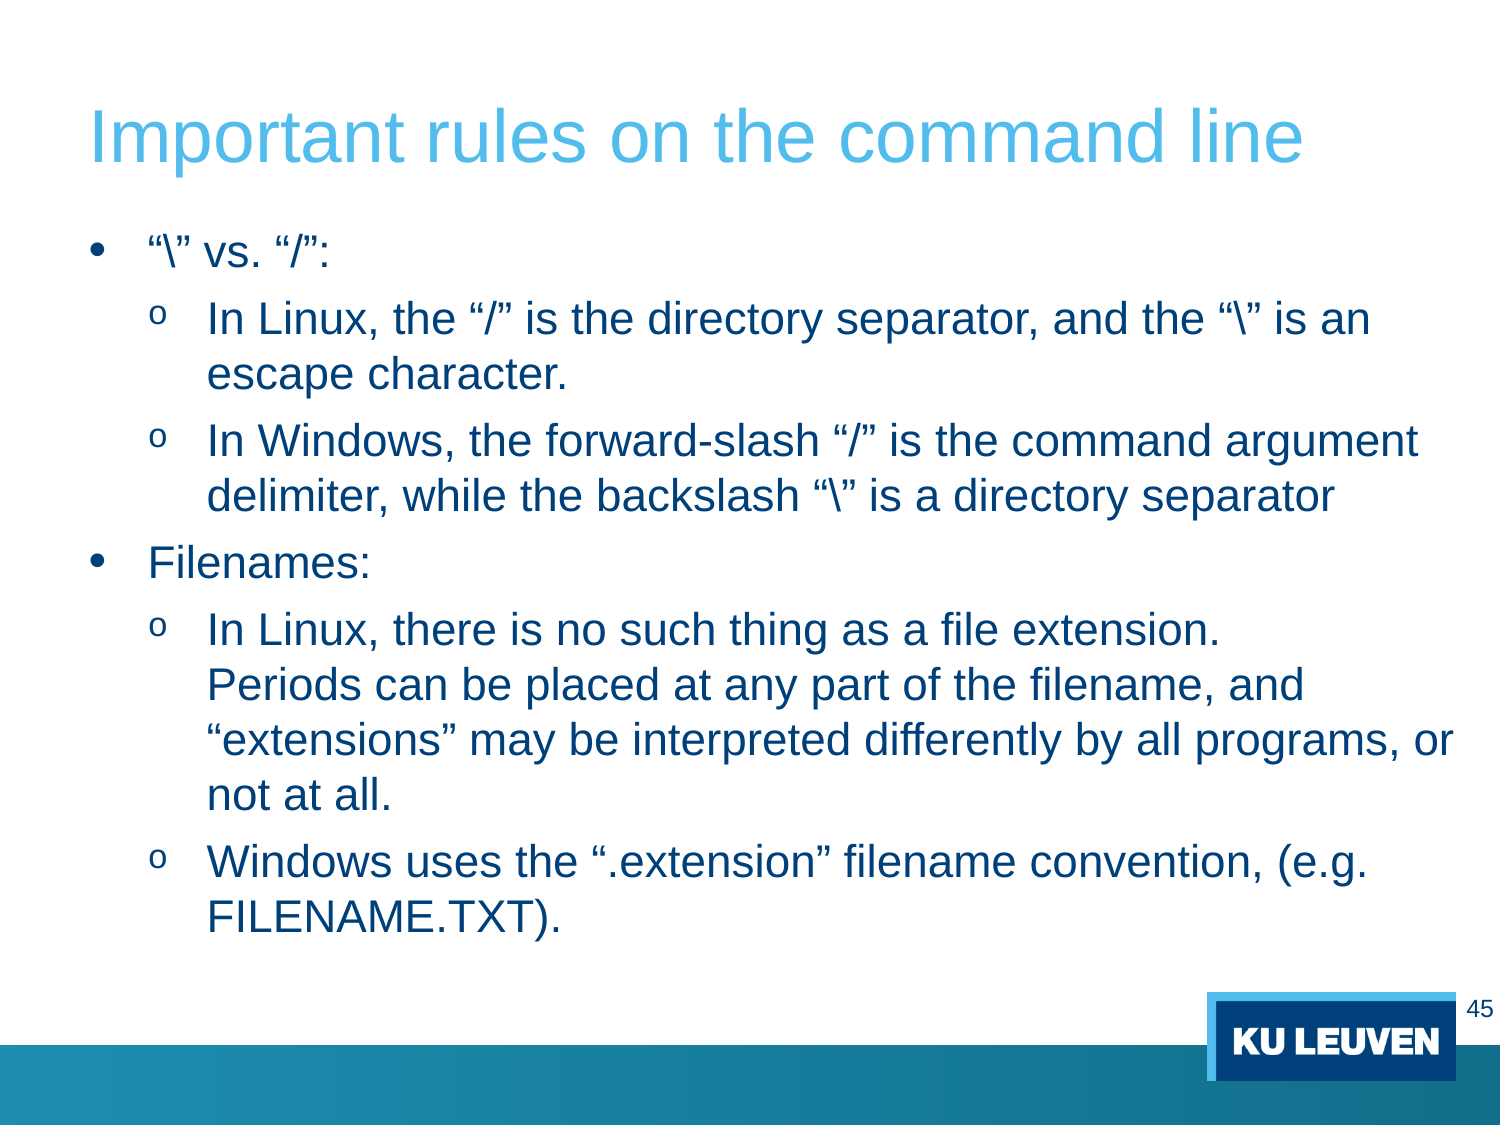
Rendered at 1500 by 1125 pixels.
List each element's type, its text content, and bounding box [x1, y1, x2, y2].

picture [1207, 992, 1456, 1081]
title Important rules on the command line [88, 29, 1456, 178]
slide_number 45 [1340, 992, 1495, 1040]
list “\” vs. “/”: In Linux, the “/” is the directory separator, and the “\” is an escape character. In Windows, the forward-slash “/” is the command argument delimiter, while the backslash “\” is a directory separator Filenames: In Linux, there is no such thing as a file extension. Periods can be placed at any part of the filename, and “extensions” may be interpreted differently by all programs, or not at all. Windows uses the “.extension” filename convention, (e.g. FILENAME.TXT). [88, 221, 1456, 948]
